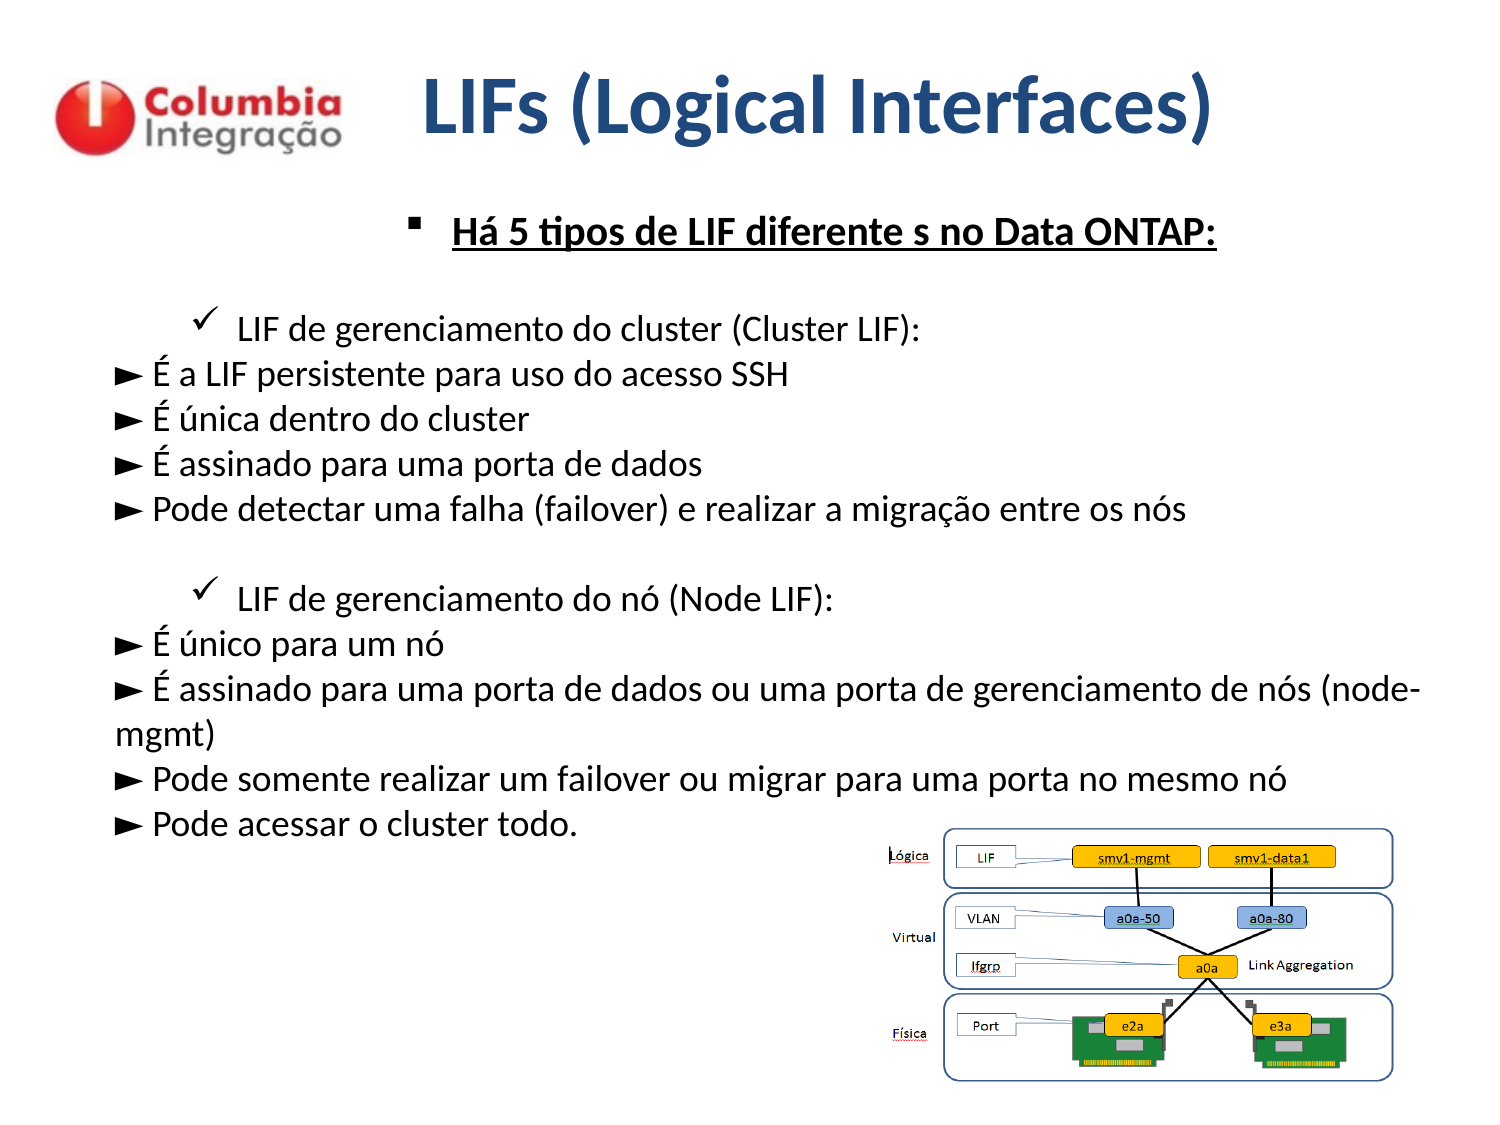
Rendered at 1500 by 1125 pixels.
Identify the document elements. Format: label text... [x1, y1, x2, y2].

picture [879, 818, 1410, 1095]
text_box Há 5 tipos de LIF diferente s no Data ONTAP: LIF de gerenciamento do cluster (Cluster LIF): ► É a LIF persistente para uso do acesso SSH ► É única dentro do cluster ► É assinado para uma porta de dados ► Pode detectar uma falha (failover) e realizar a migração entre os nós LIF de gerenciamento do nó (Node LIF): ► É único para um nó ► É assinado para uma porta de dados ou uma porta de gerenciamento de nós (node-mgmt) ► Pode somente realizar um failover ou migrar para uma porta no mesmo nó ► Pode acessar o cluster todo. [100, 196, 1447, 851]
picture [53, 78, 354, 168]
title LIFs (Logical Interfaces) [407, 42, 1471, 268]
